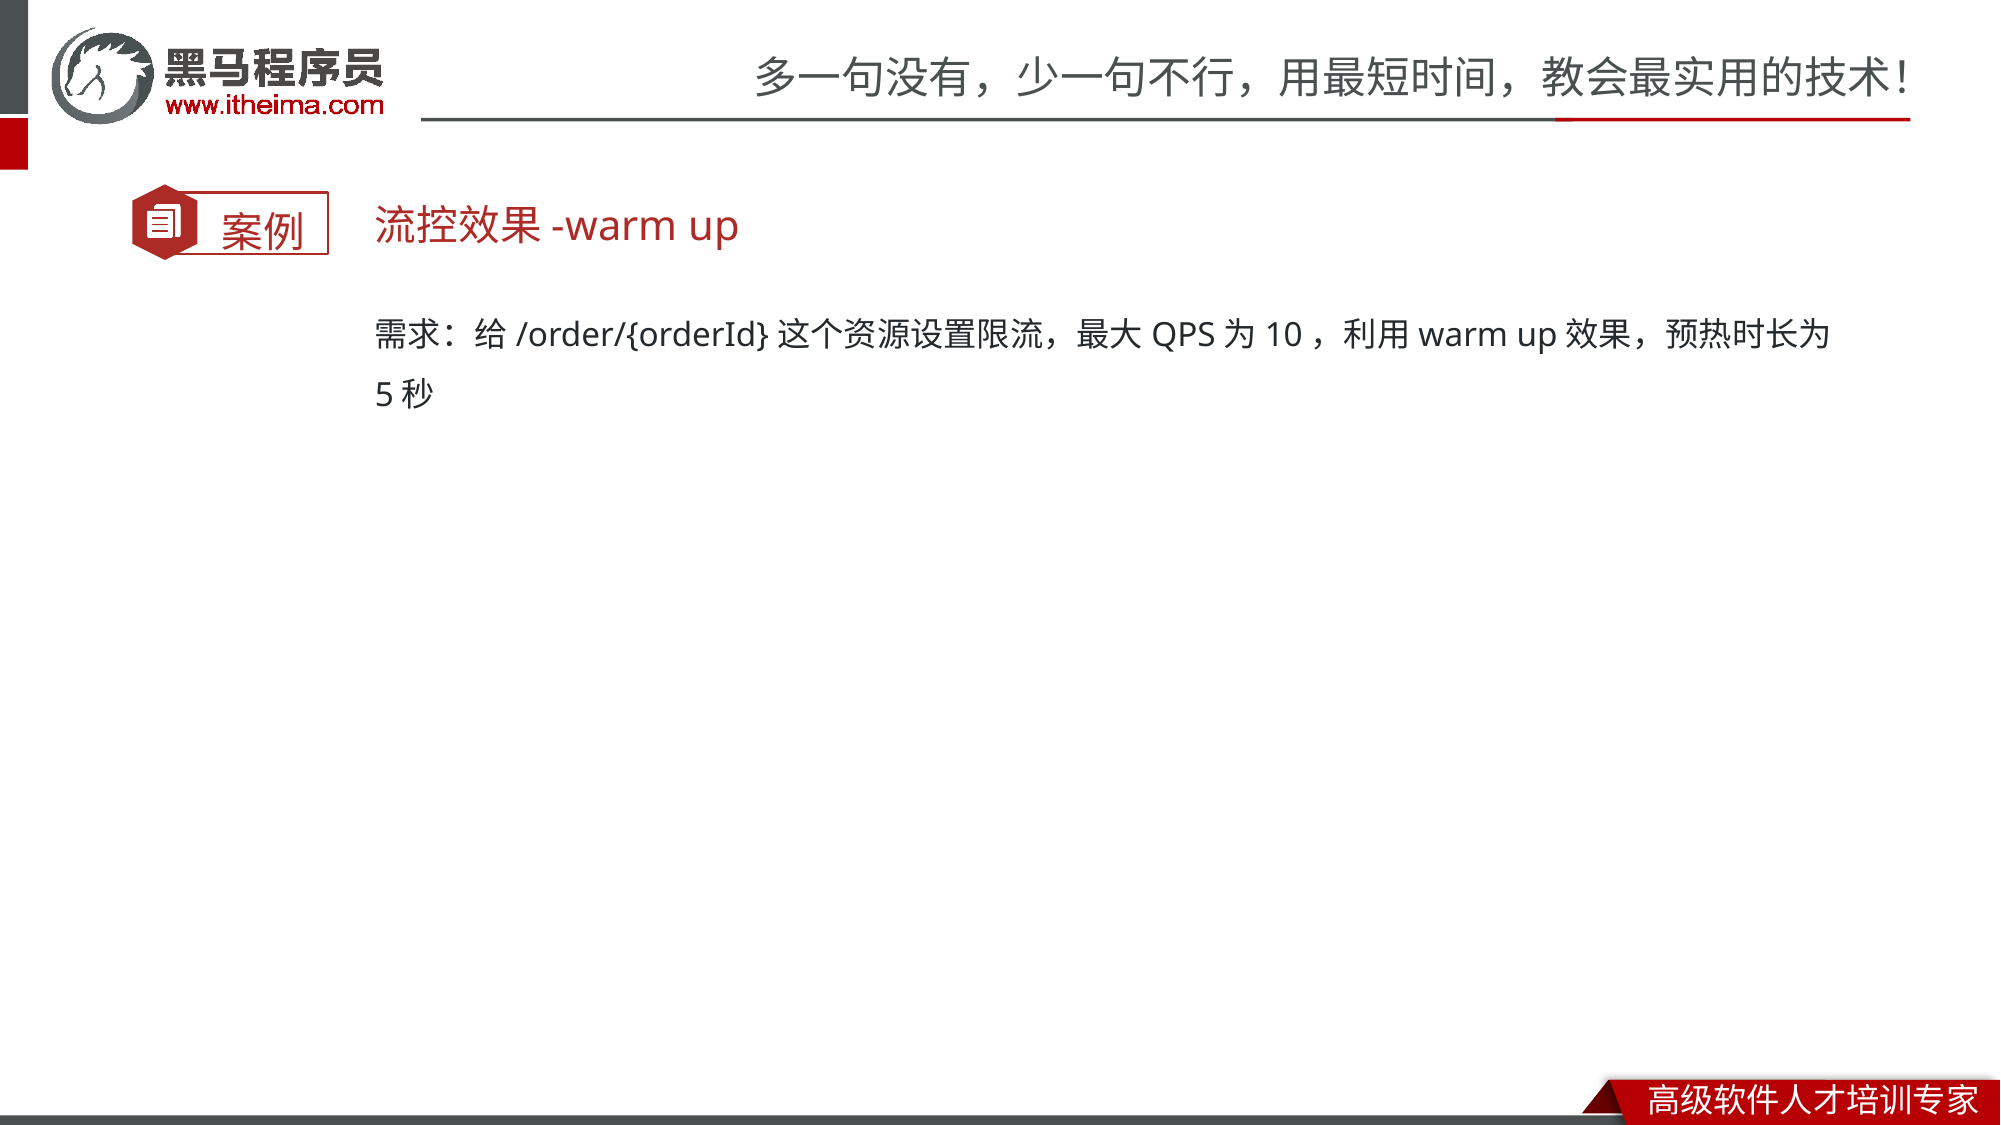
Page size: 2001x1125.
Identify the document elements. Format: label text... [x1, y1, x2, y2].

picture [147, 204, 181, 238]
list 需求：给/order/{orderId}这个资源设置限流，最大QPS为10，利用warm up效果，预热时长为5秒 [360, 285, 1872, 904]
list 流控效果-warm up [360, 181, 1872, 266]
picture [50, 26, 384, 125]
